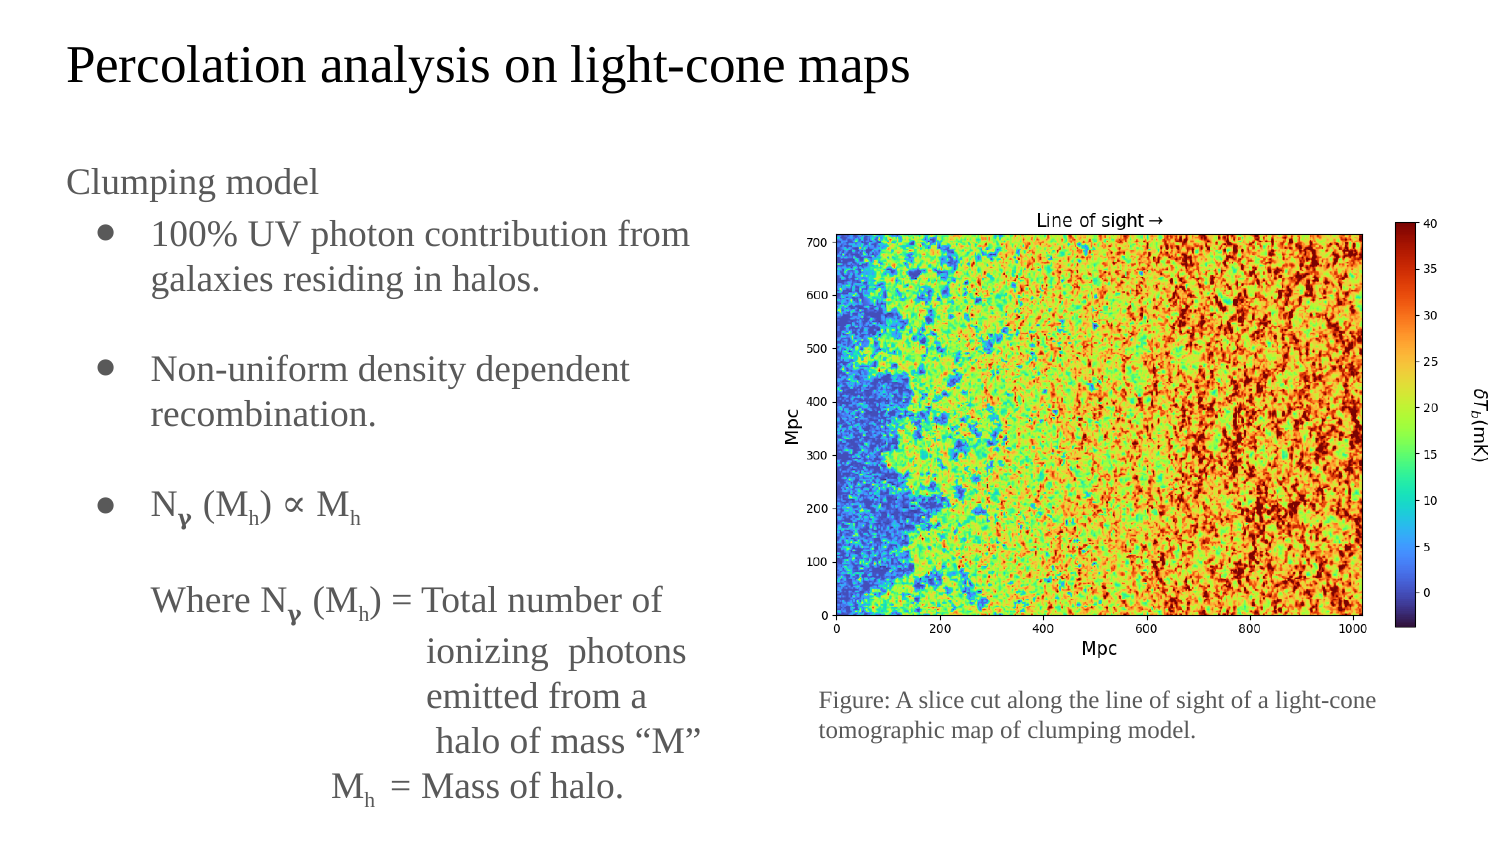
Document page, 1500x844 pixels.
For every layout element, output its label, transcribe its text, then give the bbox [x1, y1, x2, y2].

title Percolation analysis on light-cone maps [51, 14, 1449, 109]
picture [729, 159, 1500, 685]
list Clumping model [51, 135, 1449, 783]
text_box Figure: A slice cut along the line of sight of a light-cone tomographic map of clumping model. [803, 693, 1500, 783]
text_box 100% UV photon contribution from galaxies residing in halos. Non-uniform density dependent recombination. N𝛄 (Mh) ∝ Mh Where N𝛄 (Mh) = Total number of ionizing photons emitted from a halo of mass “M” Mh = Mass of halo. [60, 193, 750, 798]
